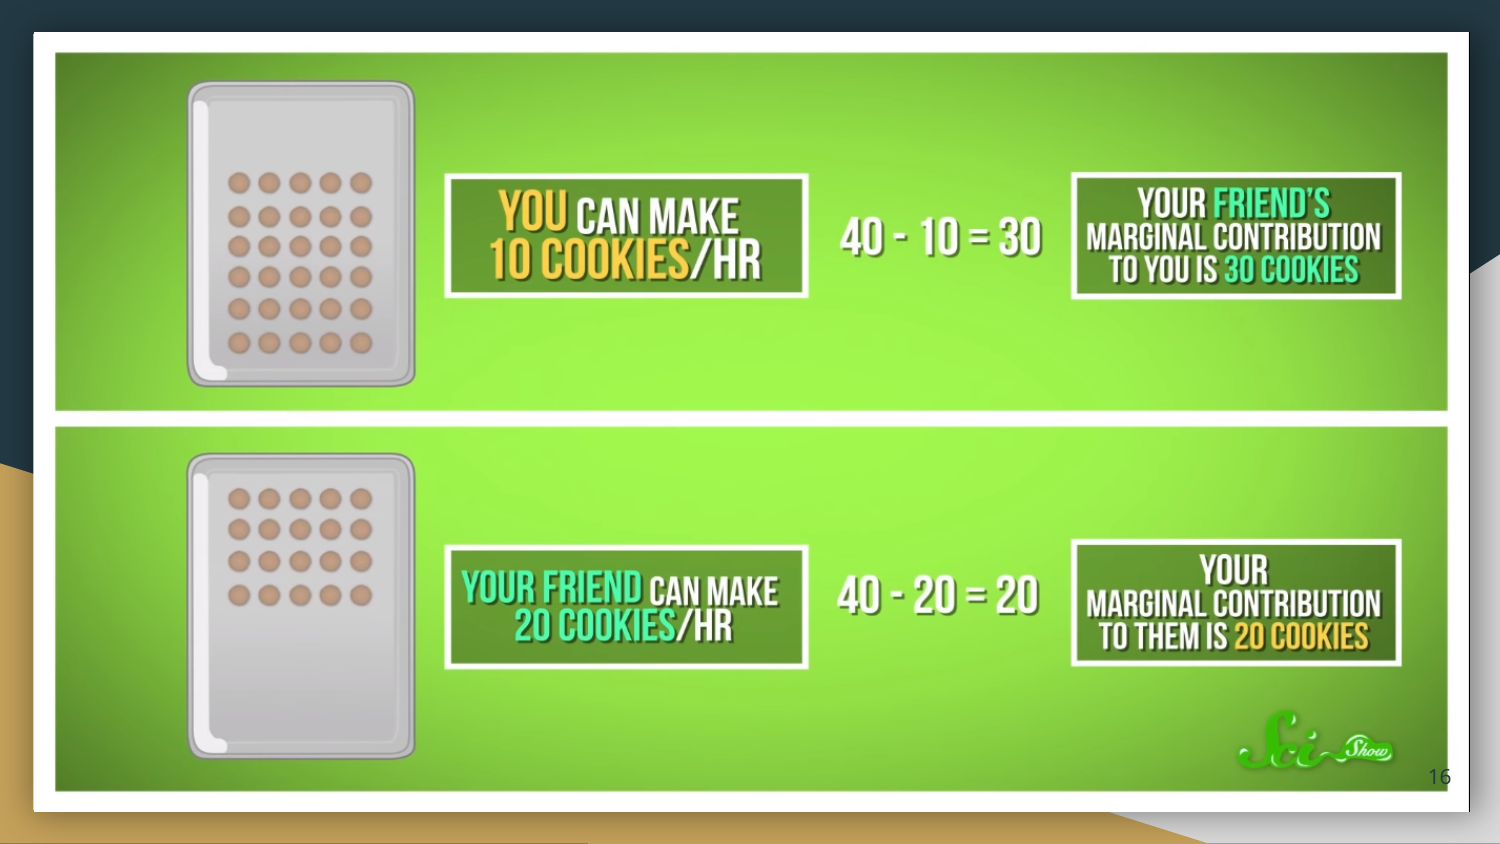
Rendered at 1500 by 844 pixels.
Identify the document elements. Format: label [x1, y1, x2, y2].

picture [33, 32, 1470, 812]
